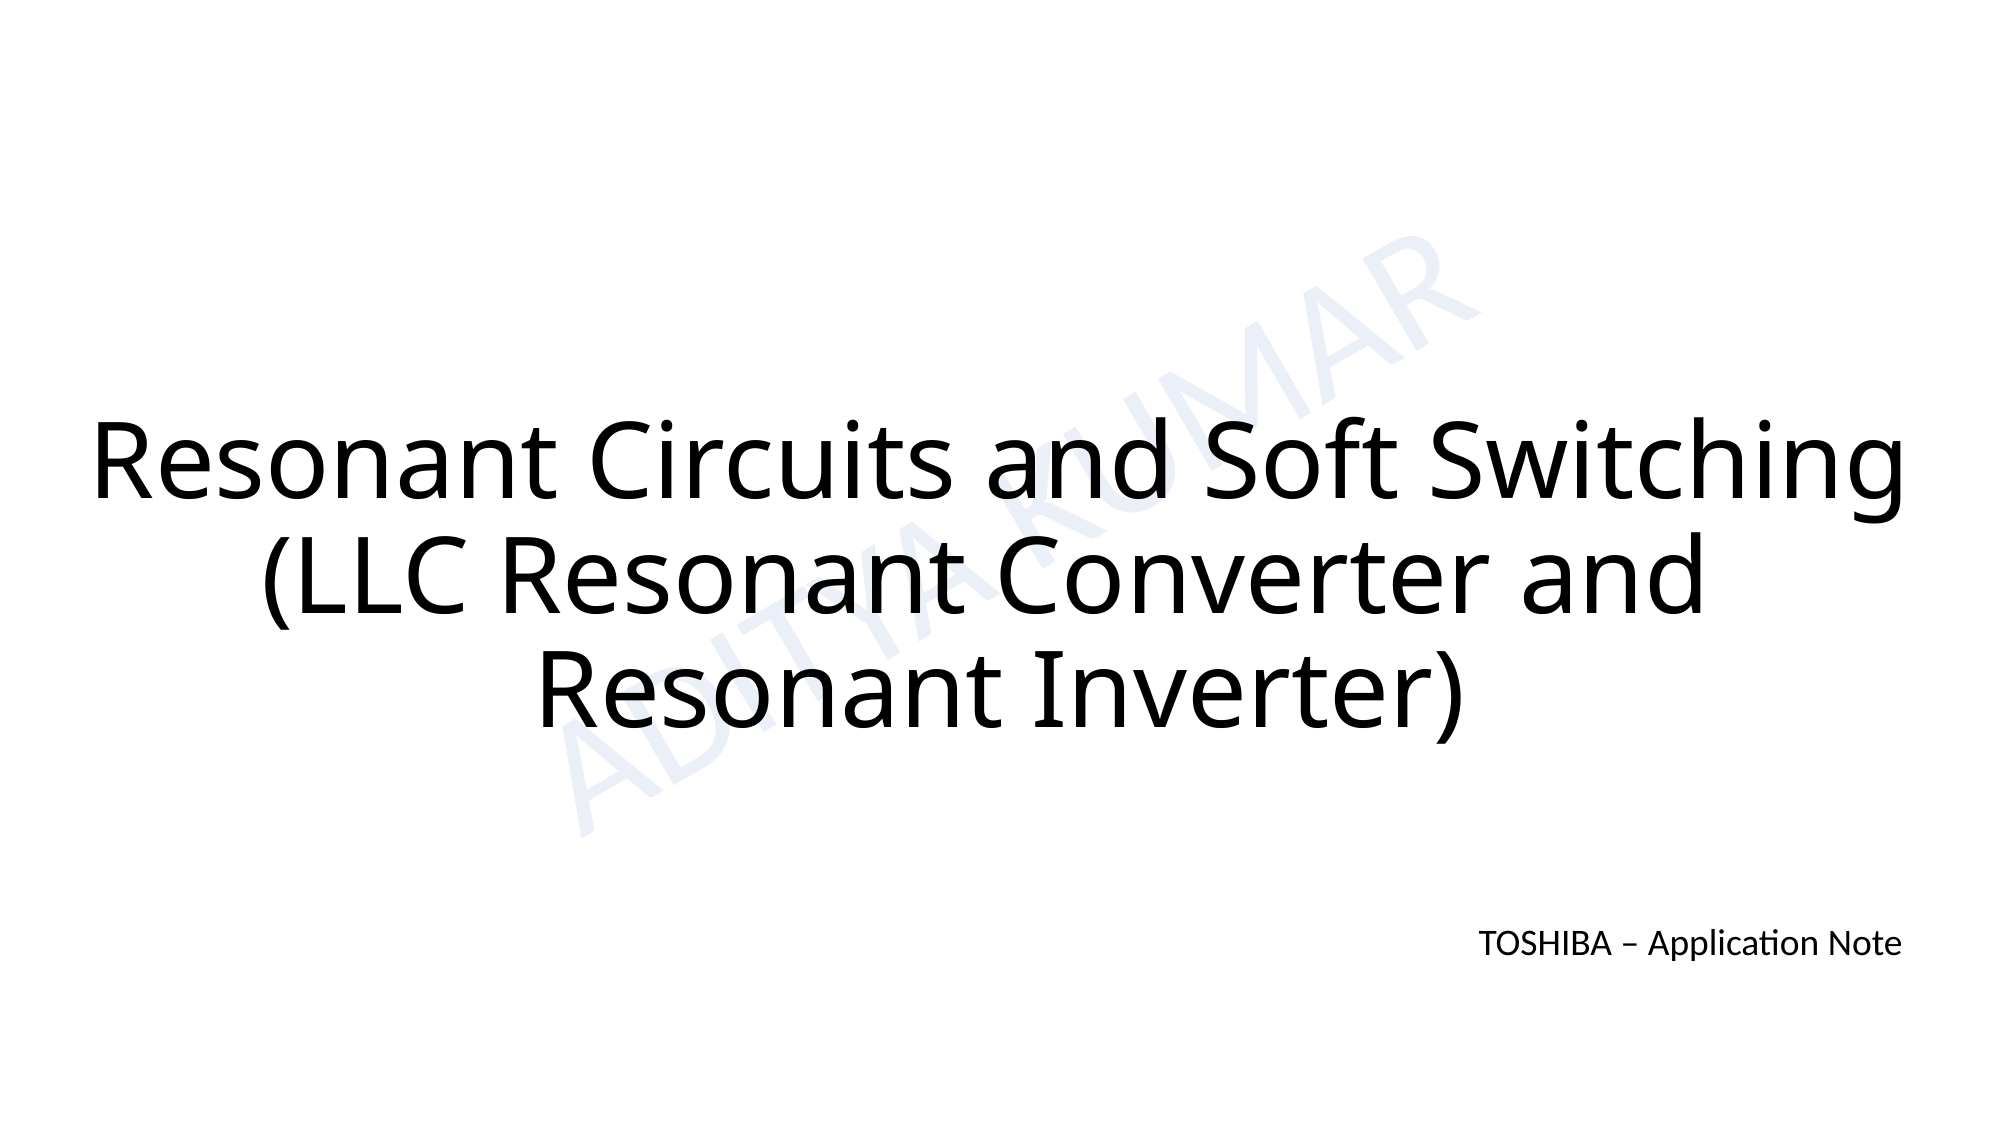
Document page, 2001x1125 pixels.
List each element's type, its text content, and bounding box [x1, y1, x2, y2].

text_box TOSHIBA – Application Note [1463, 911, 1921, 971]
title Resonant Circuits and Soft Switching (LLC Resonant Converter and Resonant Inverter) [61, 366, 1939, 759]
